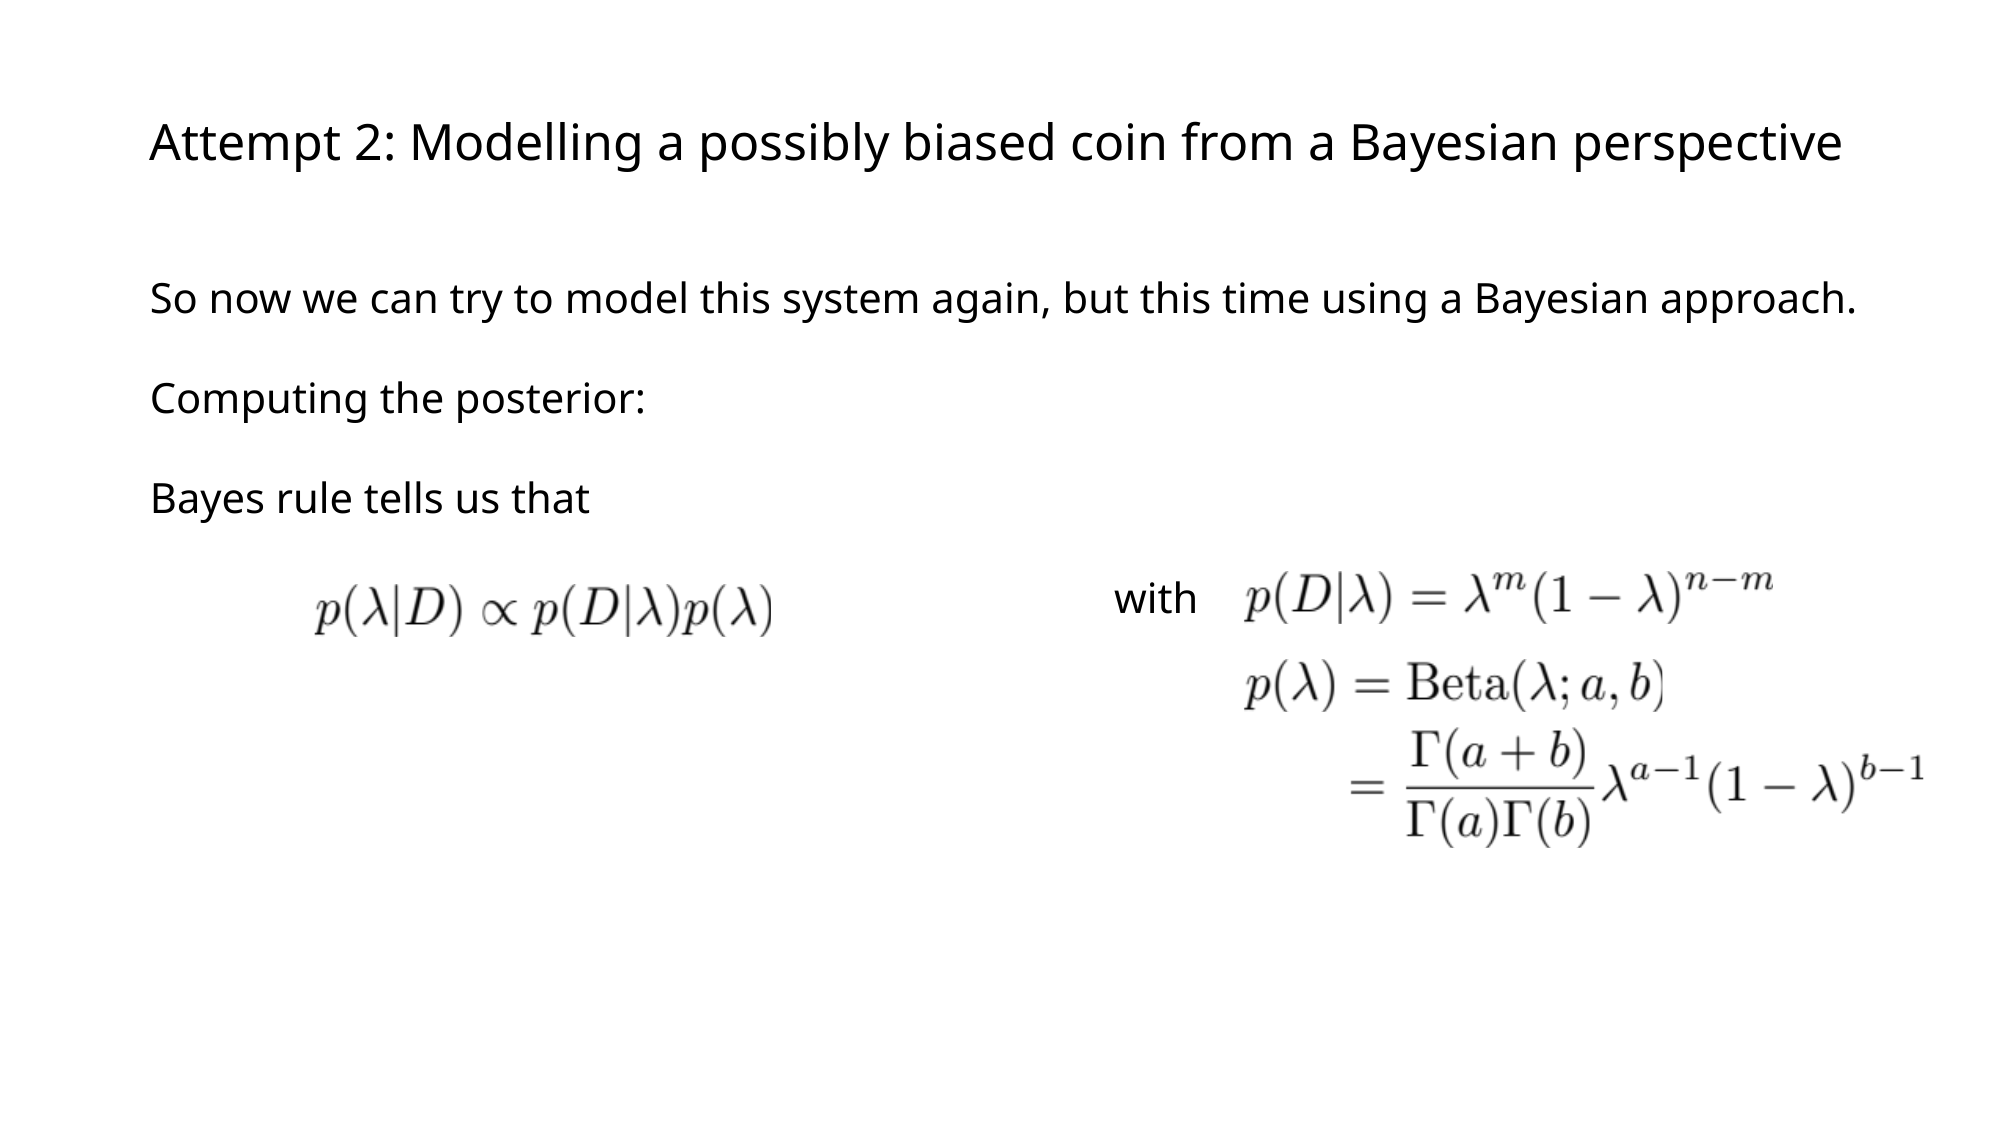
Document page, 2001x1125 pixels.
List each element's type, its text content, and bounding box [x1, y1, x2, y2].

picture [1243, 571, 1773, 624]
picture [314, 584, 771, 637]
text_box Attempt 2: Modelling a possibly biased coin from a Bayesian perspective [134, 102, 1883, 178]
picture [1243, 659, 1663, 712]
text_box So now we can try to model this system again, but this time using a Bayesian approach. Computing the posterior: Bayes rule tells us that with [134, 264, 1883, 1080]
picture [1350, 726, 1924, 848]
